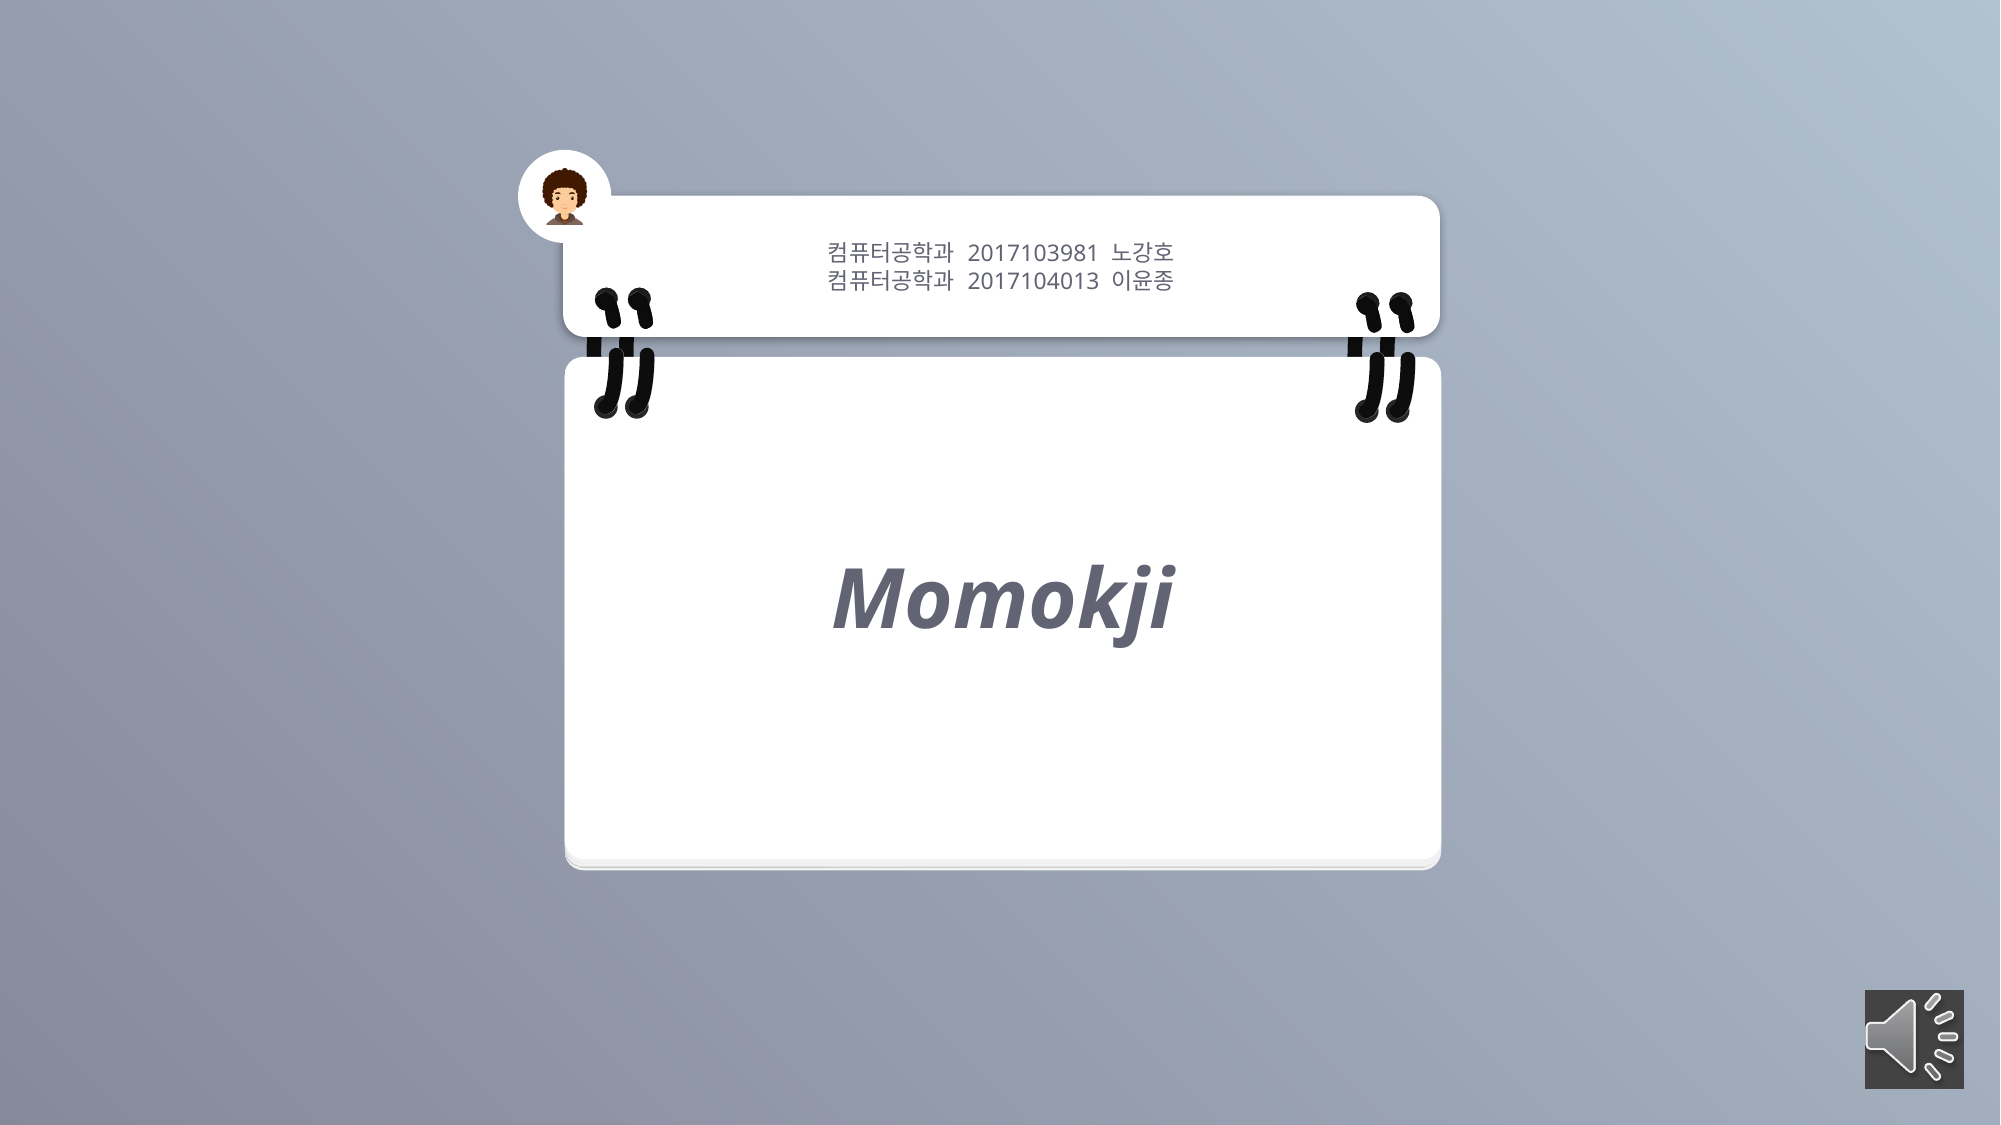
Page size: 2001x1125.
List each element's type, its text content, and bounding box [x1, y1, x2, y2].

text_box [593, 299, 616, 303]
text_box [564, 303, 651, 435]
picture [1864, 989, 1965, 1090]
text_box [564, 356, 1442, 871]
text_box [518, 149, 612, 243]
text_box 컴퓨터공학과 2017103981 노강호 컴퓨터공학과 2017104013 이윤종 [562, 194, 1441, 339]
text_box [625, 299, 649, 303]
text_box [1354, 303, 1377, 308]
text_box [1325, 308, 1412, 440]
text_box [1386, 303, 1410, 308]
